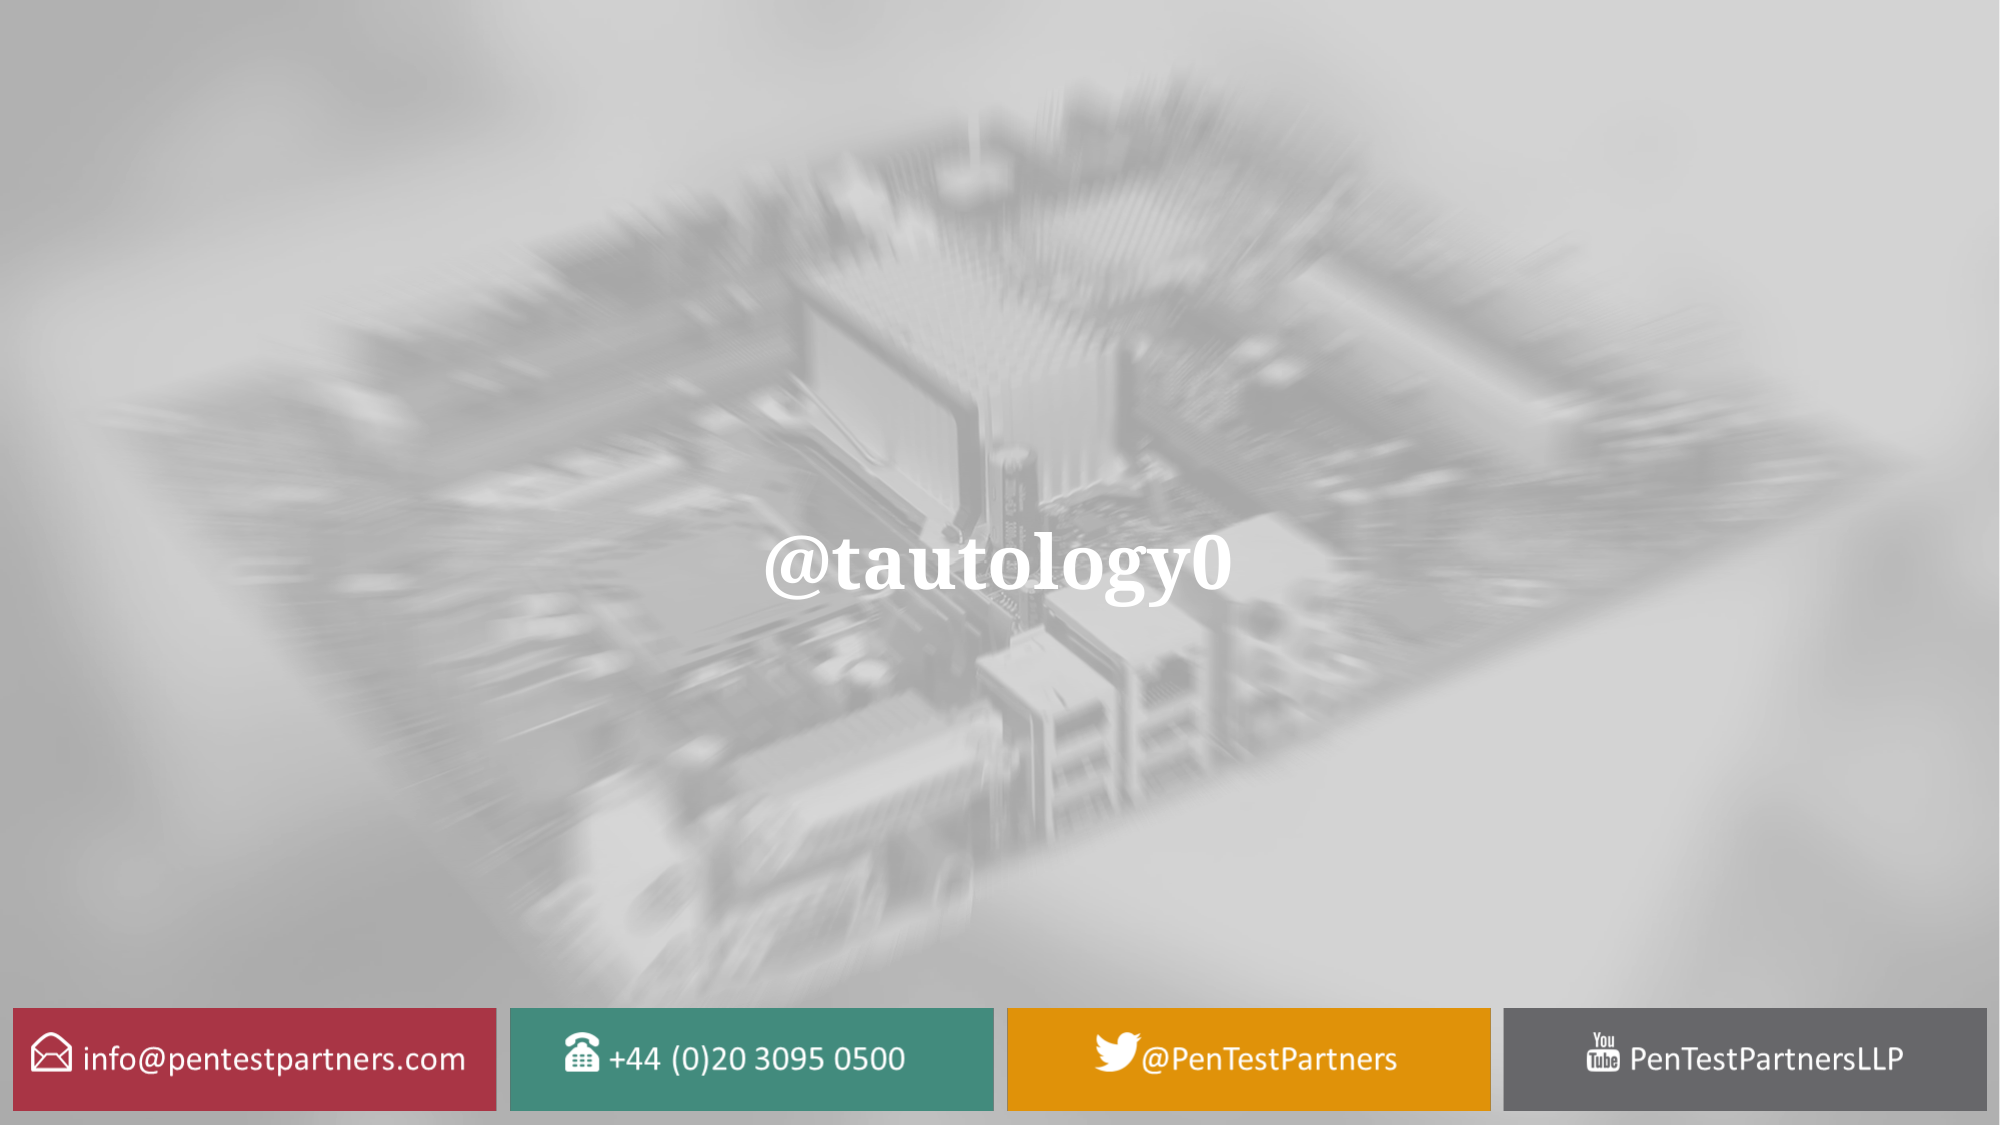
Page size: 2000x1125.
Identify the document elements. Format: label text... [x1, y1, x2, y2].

picture [0, 0, 2000, 1125]
list @tautology0 [13, 352, 1984, 779]
